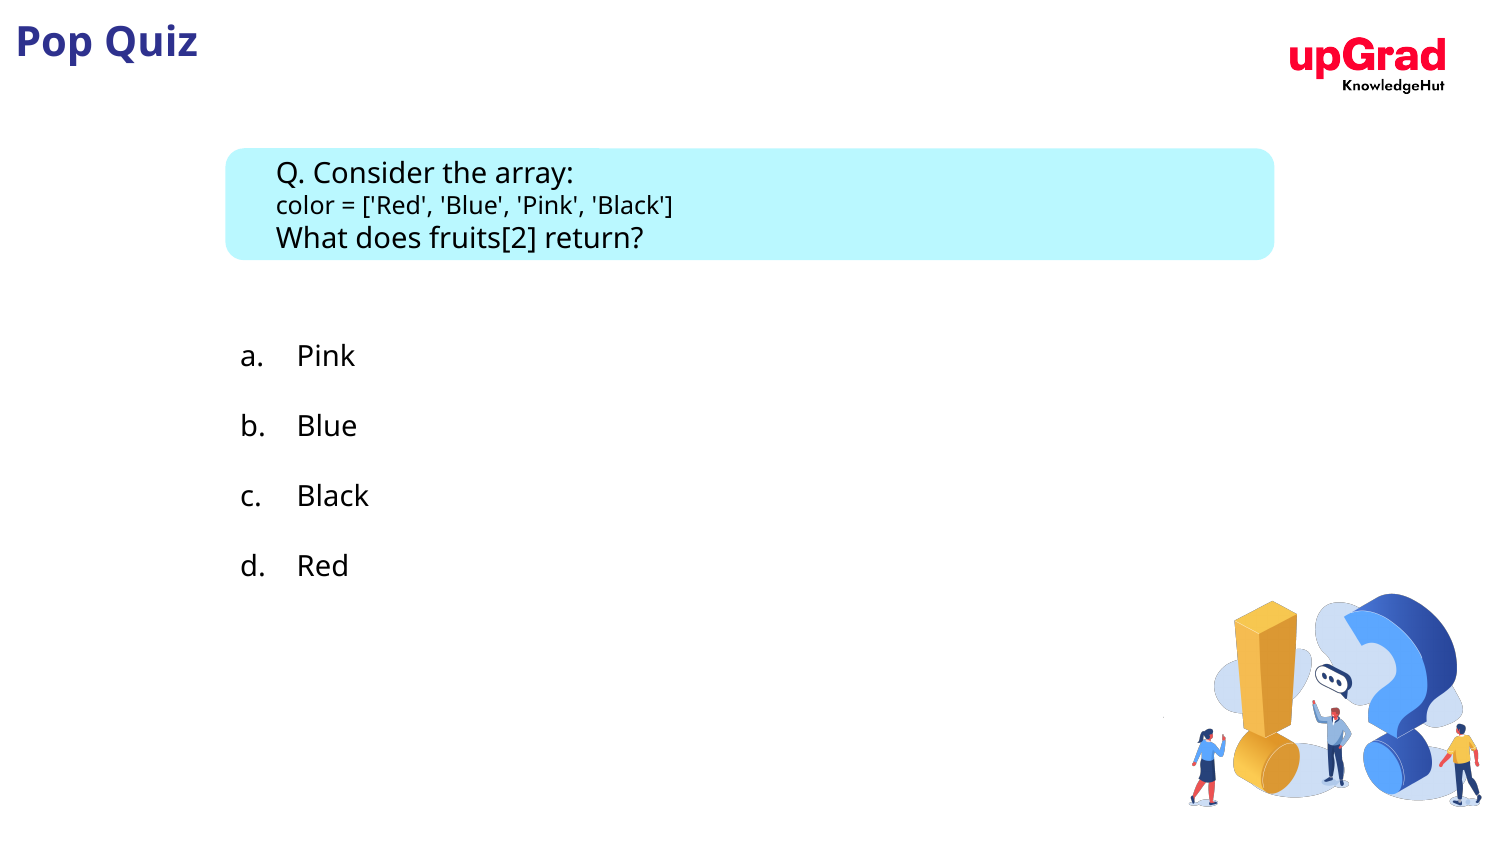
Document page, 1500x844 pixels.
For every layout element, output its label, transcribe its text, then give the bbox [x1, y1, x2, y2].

picture [1290, 37, 1449, 96]
text_box Pop Quiz [0, 0, 931, 76]
text_box Pink Blue Black Red [225, 330, 1222, 590]
text_box Q. Consider the array: color = ['Red', 'Blue', 'Pink', 'Black'] What does fruits[2] return? [225, 148, 1275, 261]
picture [1145, 555, 1500, 844]
